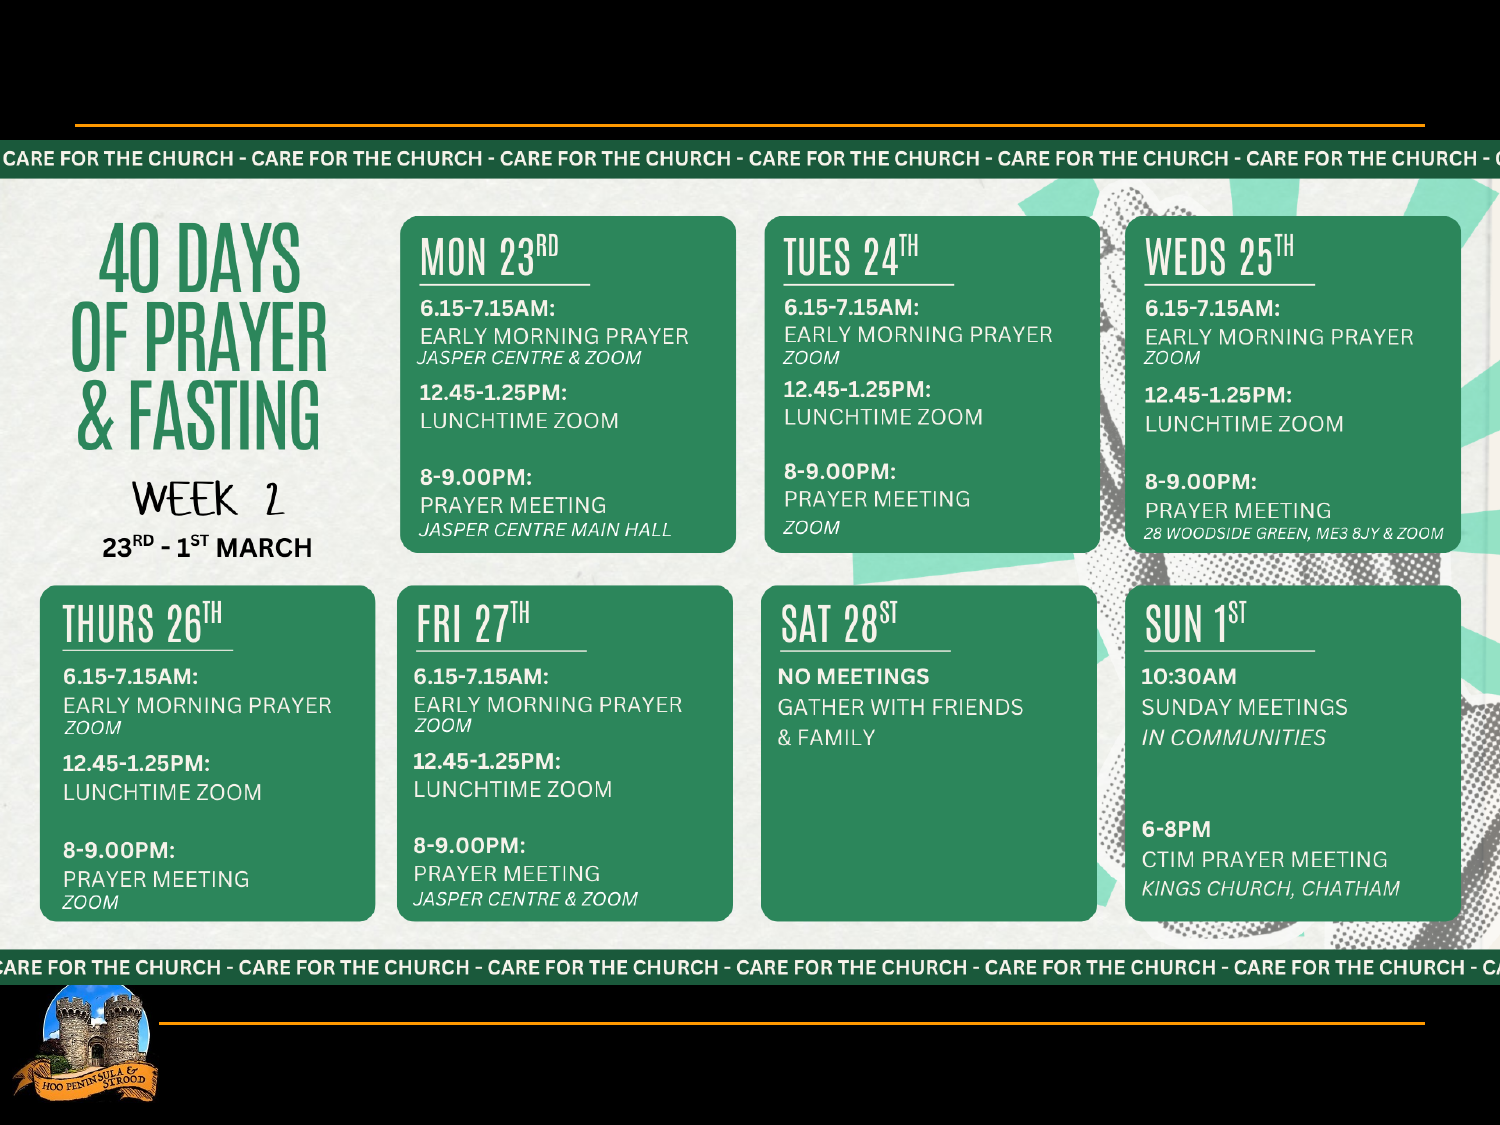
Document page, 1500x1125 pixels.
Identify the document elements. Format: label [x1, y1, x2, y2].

picture [0, 140, 1500, 1103]
